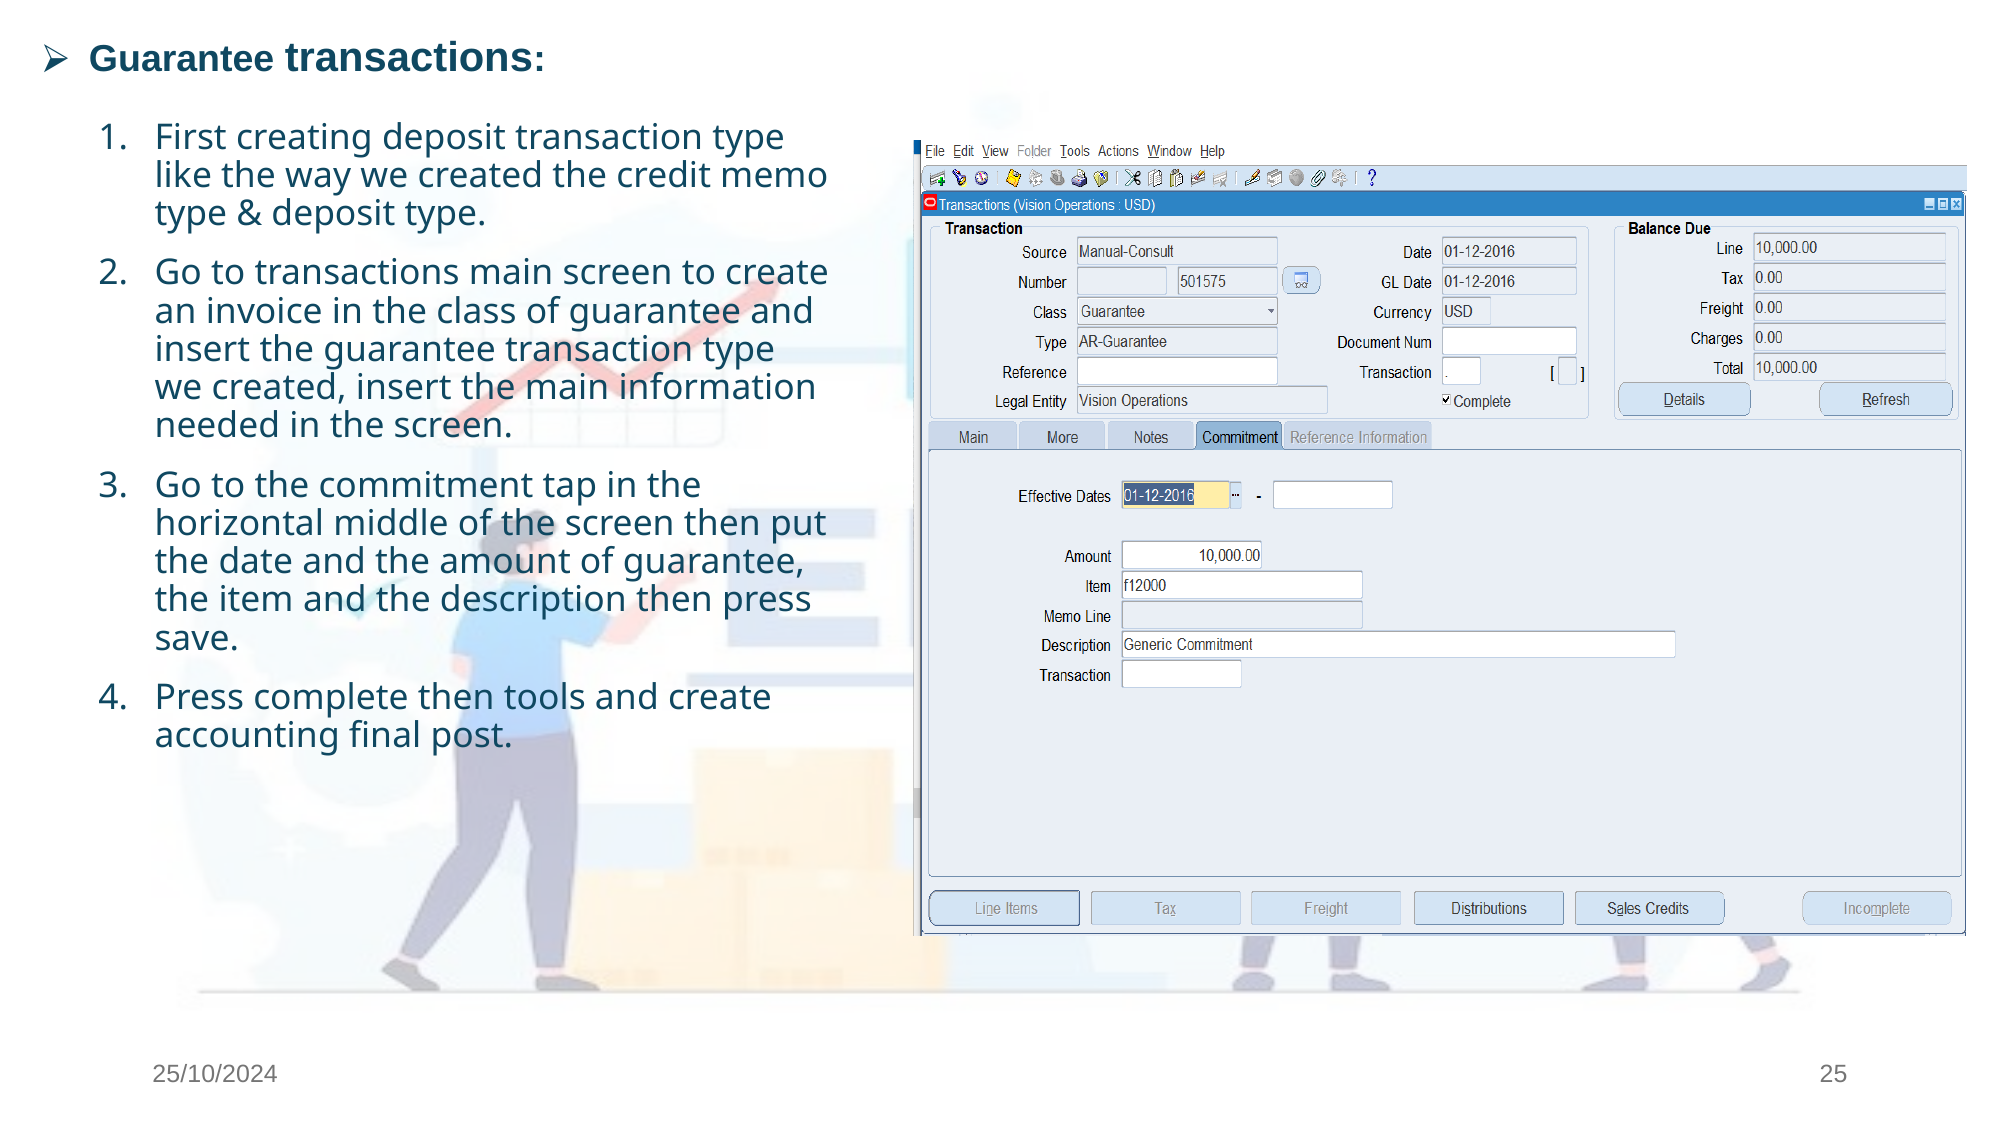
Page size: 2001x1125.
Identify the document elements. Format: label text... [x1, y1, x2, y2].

picture [913, 140, 1967, 936]
slide_number ‹#› [1412, 1042, 1863, 1103]
text_box First creating deposit transaction type like the way we created the credit memo type & deposit type. Go to transactions main screen to create an invoice in the class of guarantee and insert the guarantee transaction type we created, insert the main information needed in the screen. Go to the commitment tap in the horizontal middle of the screen then put the date and the amount of guarantee, the item and the description then press save. Press complete then tools and create accounting final post. [83, 111, 845, 1014]
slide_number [137, 1042, 588, 1103]
text_box Guarantee transactions: [27, 22, 1028, 88]
